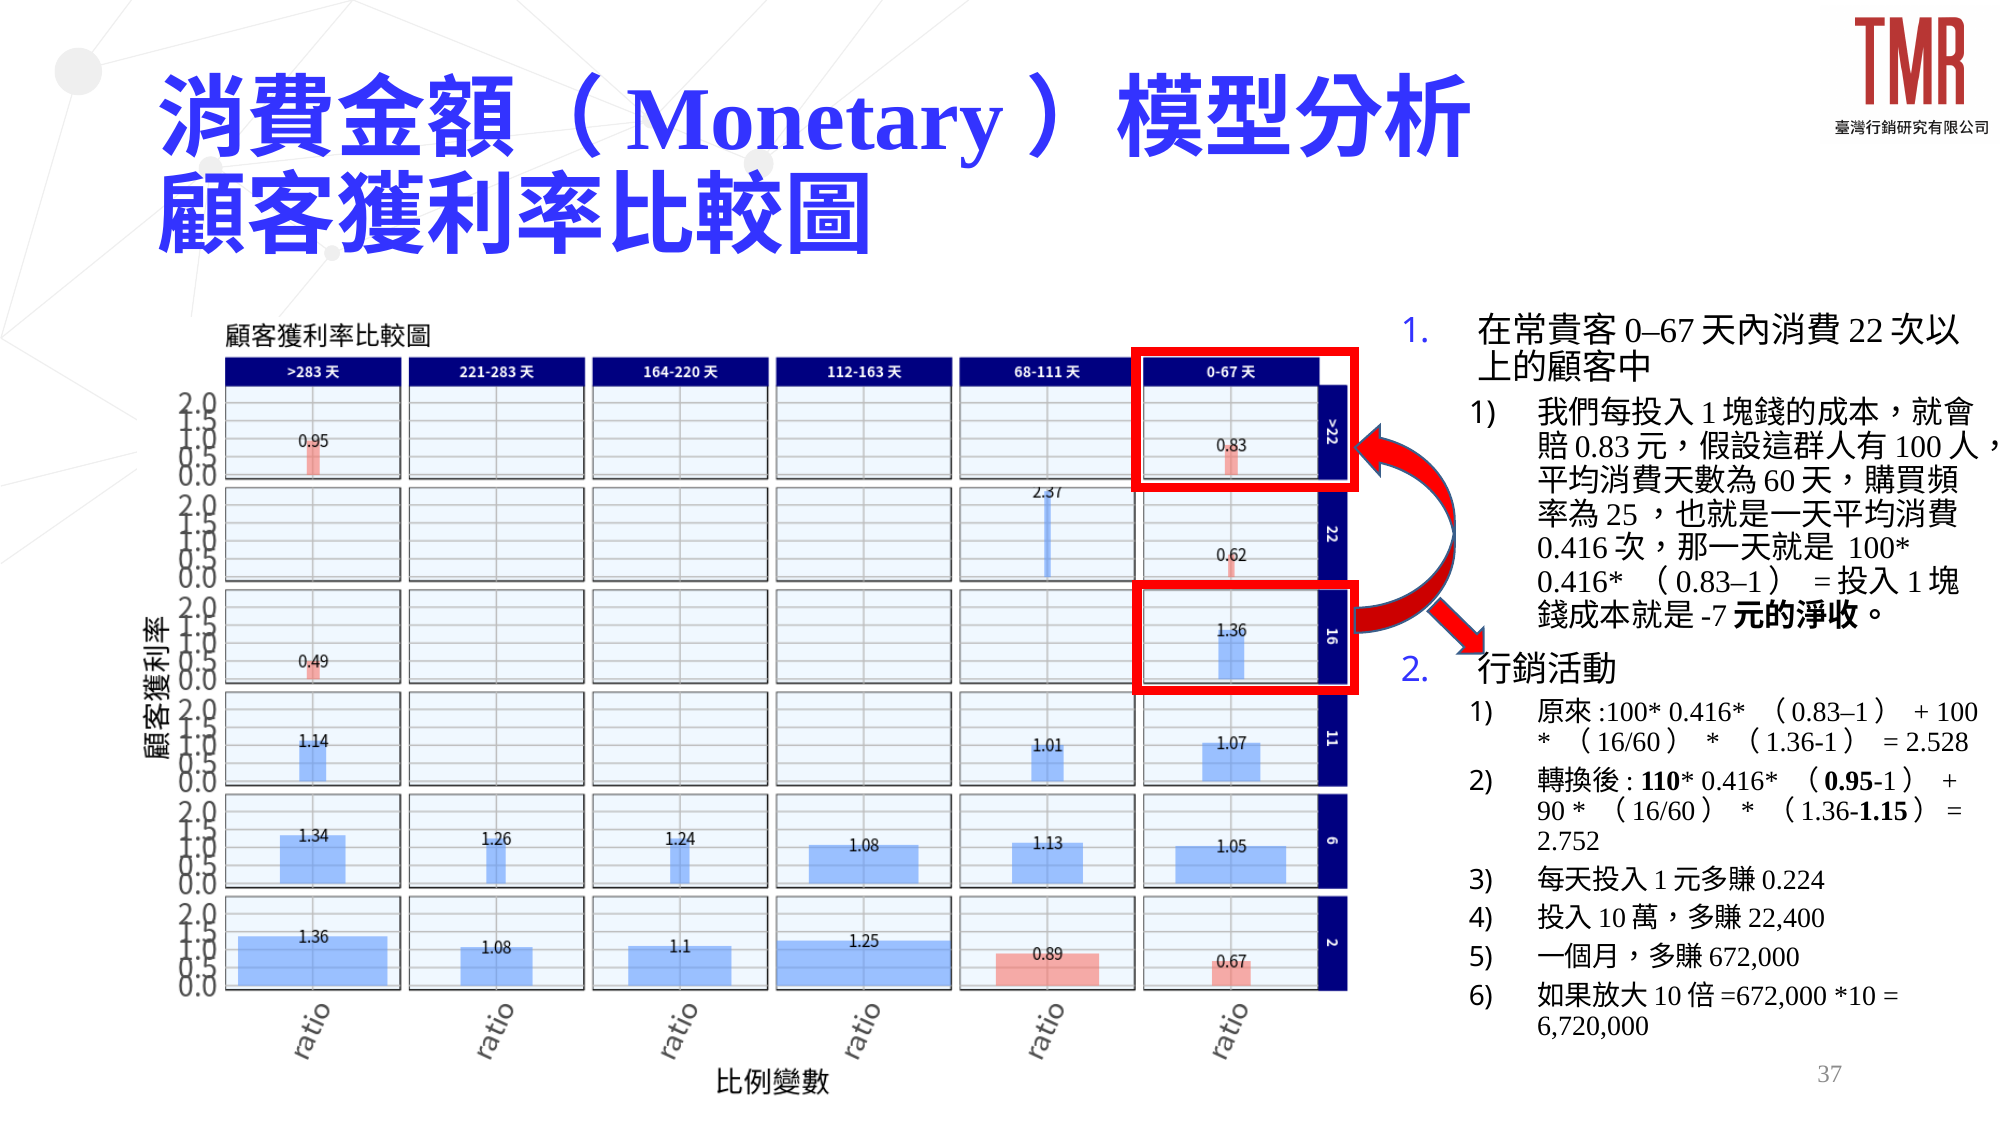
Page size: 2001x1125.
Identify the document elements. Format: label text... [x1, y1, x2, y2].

list 在常貴客0–67天內消費22次以上的顧客中 我們每投入1塊錢的成本，就會賠0.83元，假設這群人有100人，平均消費天數為60天，購買頻率為25，也就是一天平均消費0.416次，那一天就是 100* 0.416* （0.83–1） =投入1塊錢成本就是-7元的淨收。 行銷活動 原來:100* 0.416* （0.83–1） + 100 * （16/60） * （1.36-1） = 2.528 轉換後: 110* 0.416* （0.95-1） + 90 * （16/60） * （1.36-1.15）= 2.752 每天投入1元多賺0.224 投入10萬，多賺22,400 一個月，多賺672,000 如果放大10倍=672,000 *10 = 6,720,000 [1380, 301, 2000, 1084]
title 消費金額（Monetary）模型分析 顧客獲利率比較圖 [137, 59, 1863, 278]
picture [0, 0, 2000, 1125]
text_box [1355, 422, 1456, 634]
text_box [1426, 596, 1485, 655]
slide_number 37 [1412, 1042, 1863, 1103]
